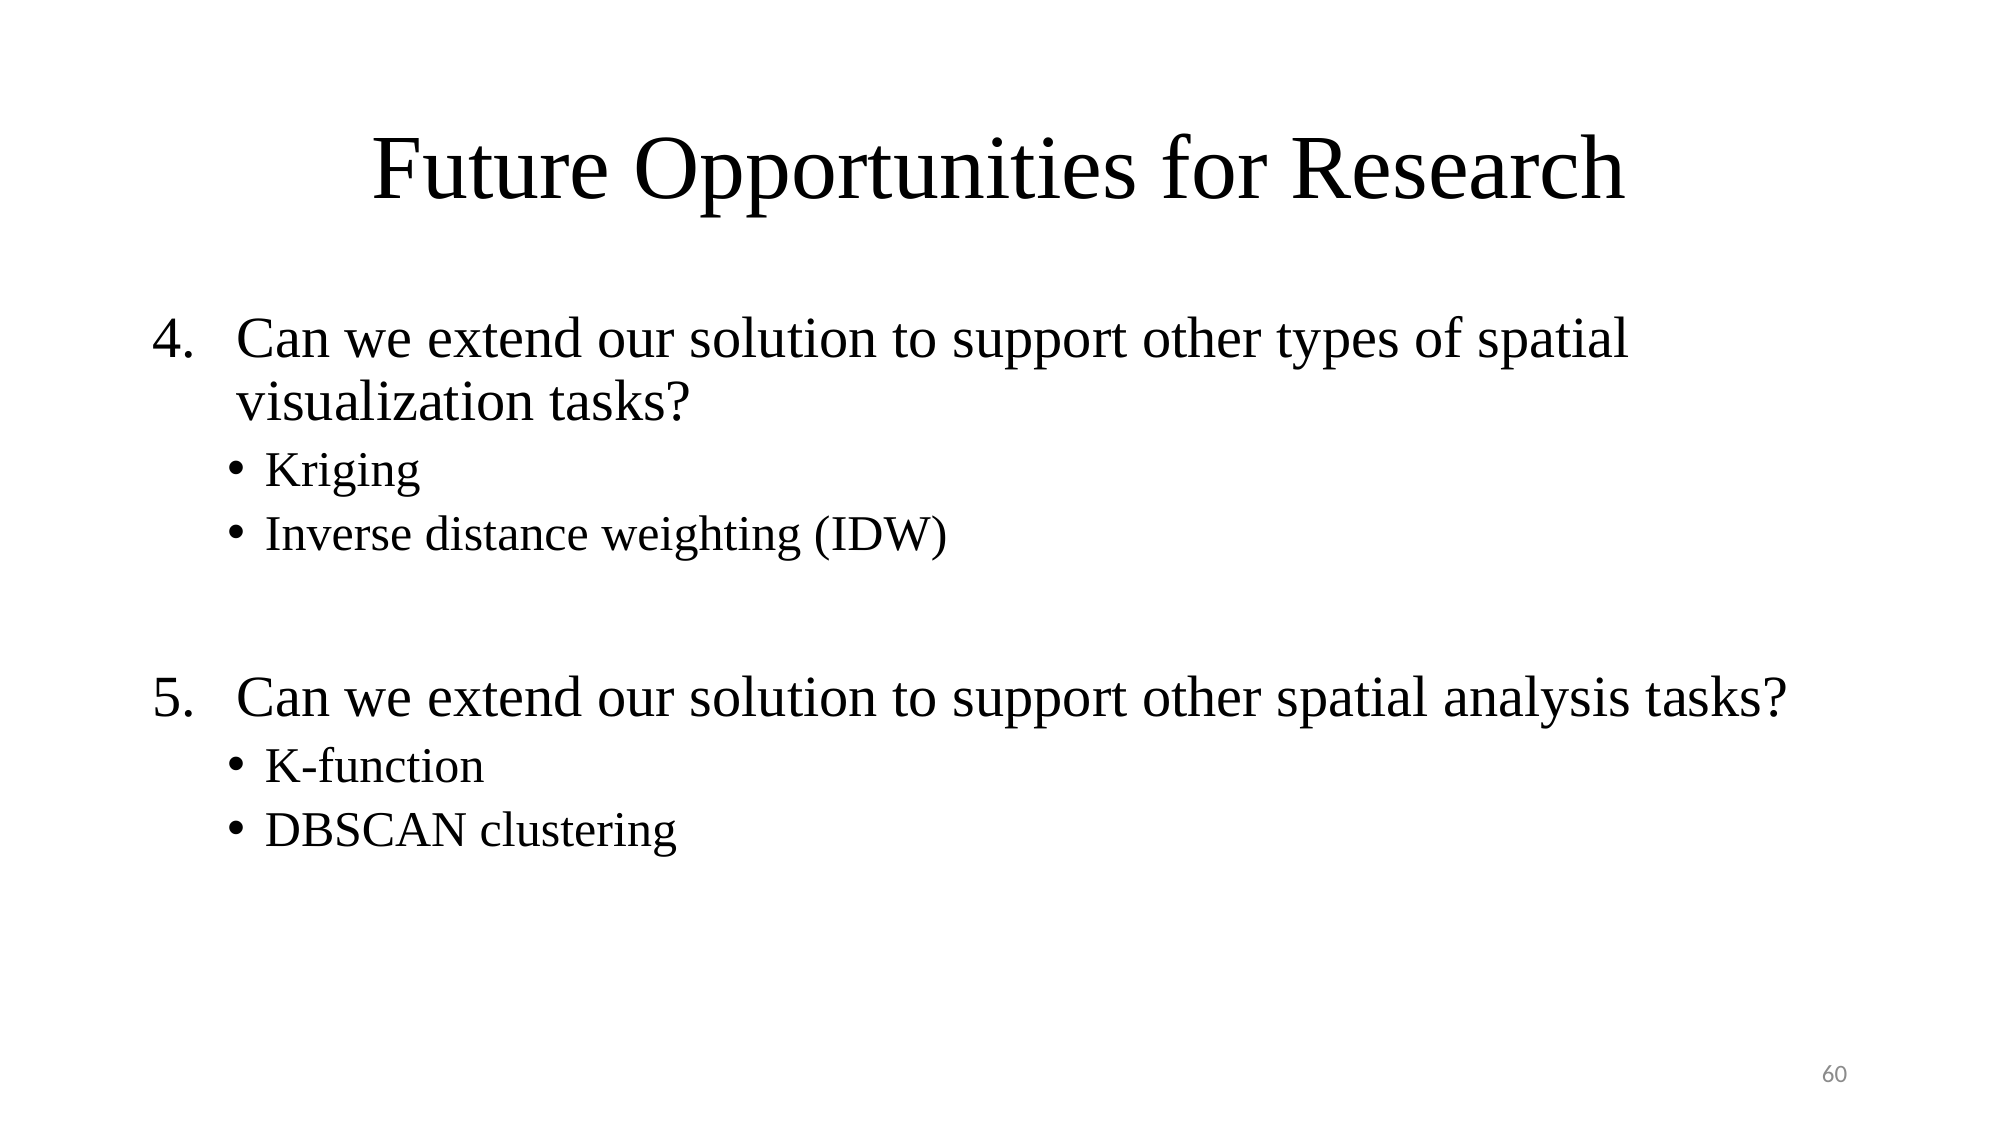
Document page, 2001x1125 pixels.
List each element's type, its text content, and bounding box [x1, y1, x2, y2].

list Can we extend our solution to support other types of spatial visualization tasks? Kriging Inverse distance weighting (IDW) Can we extend our solution to support other spatial analysis tasks? K-function DBSCAN clustering [137, 299, 1863, 1081]
title Future Opportunities for Research [137, 59, 1863, 278]
slide_number 60 [1412, 1042, 1863, 1103]
